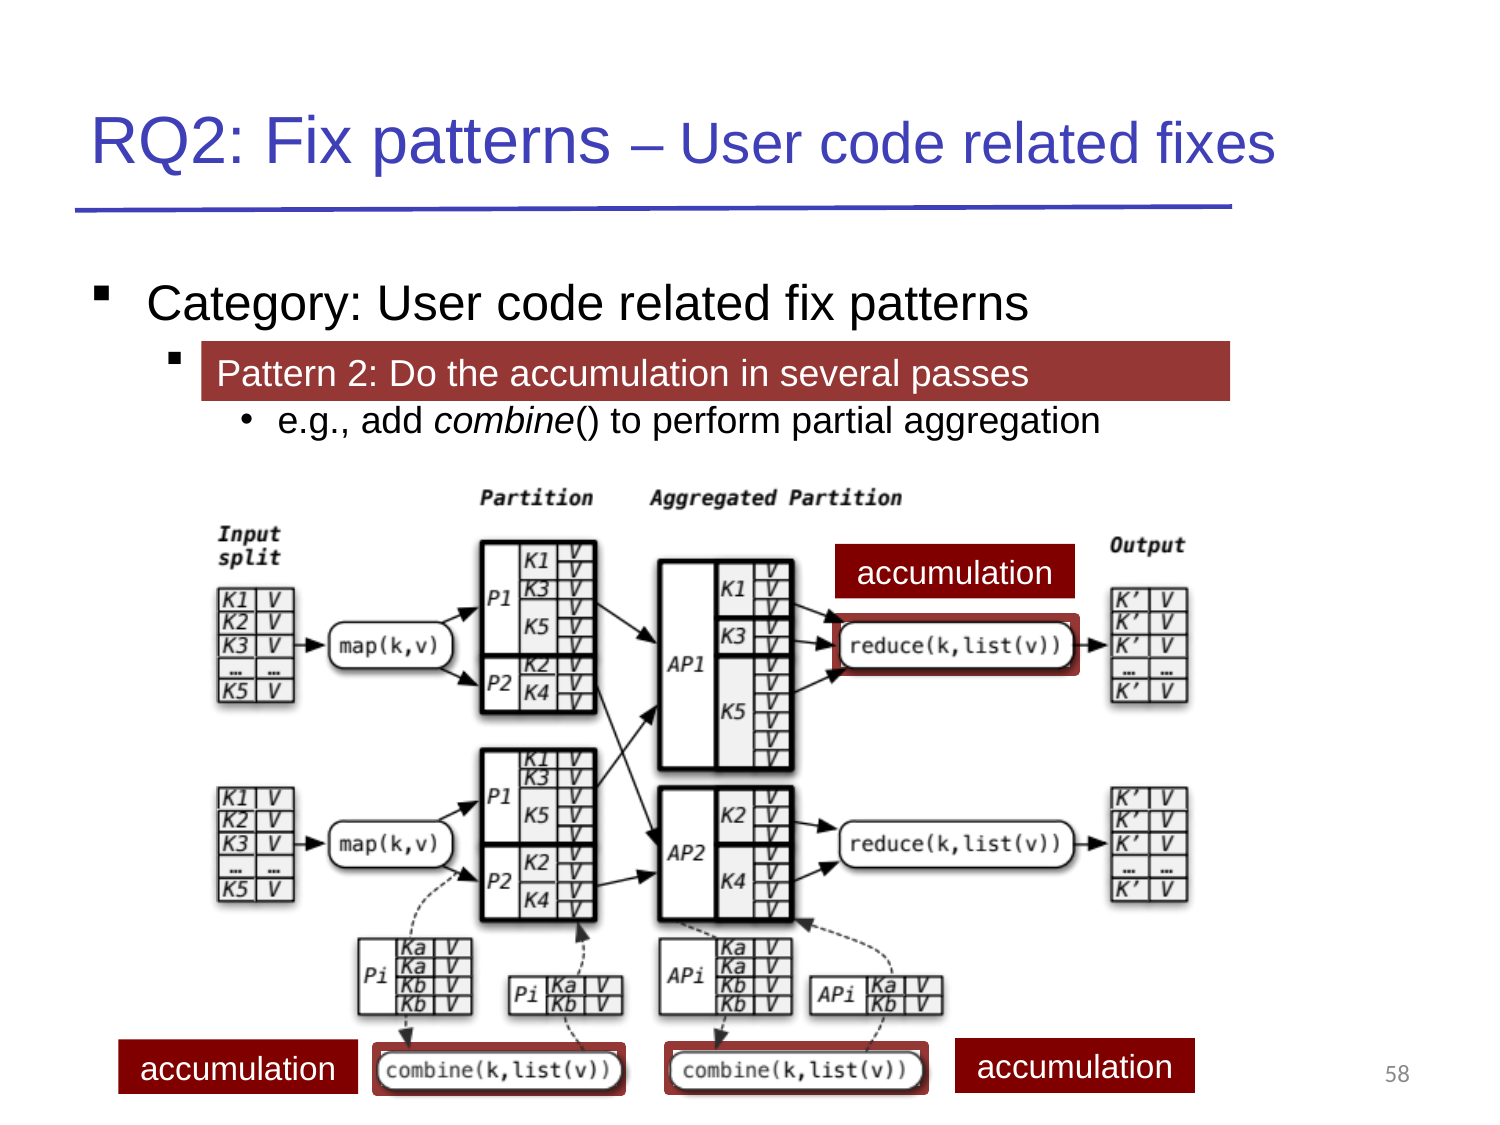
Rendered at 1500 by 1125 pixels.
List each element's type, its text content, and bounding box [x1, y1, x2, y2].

slide_number 58 [1204, 1042, 1425, 1103]
picture [201, 485, 1200, 1103]
text_box accumulation [118, 1039, 195, 1094]
list Category: User code related fix patterns Lower framework buffer size e.g., add combine() to perform partial aggregation [75, 262, 1425, 1005]
text_box Pattern 2: Do the accumulation in several passes [201, 341, 1231, 401]
title RQ2: Fix patterns – User code related fixes [75, 67, 1441, 207]
